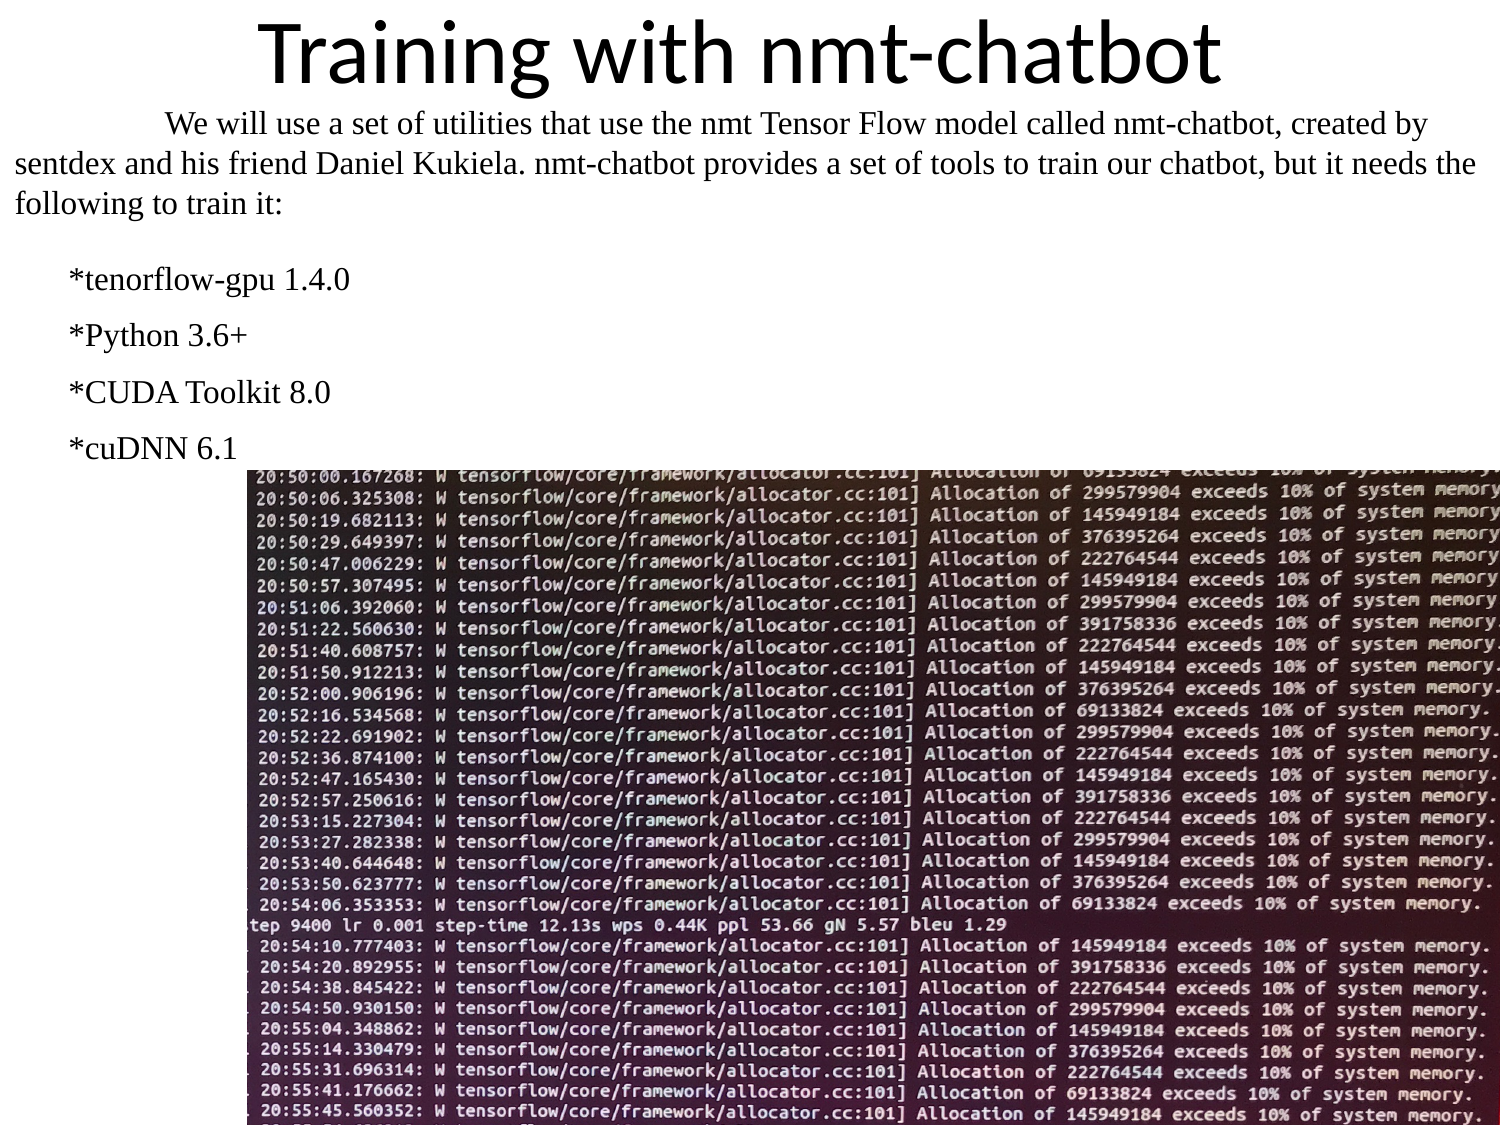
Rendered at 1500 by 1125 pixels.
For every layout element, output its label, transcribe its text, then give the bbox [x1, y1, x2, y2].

title Training with nmt-chatbot [113, 0, 1389, 94]
picture [246, 470, 1500, 1125]
subtitle We will use a set of utilities that use the nmt Tensor Flow model called nmt-chatbot, created by sentdex and his friend Daniel Kukiela. nmt-chatbot provides a set of tools to train our chatbot, but it needs the following to train it: *tenorflow-gpu 1.4.0 *Python 3.6+ *CUDA Toolkit 8.0 *cuDNN 6.1 [0, 94, 1500, 460]
